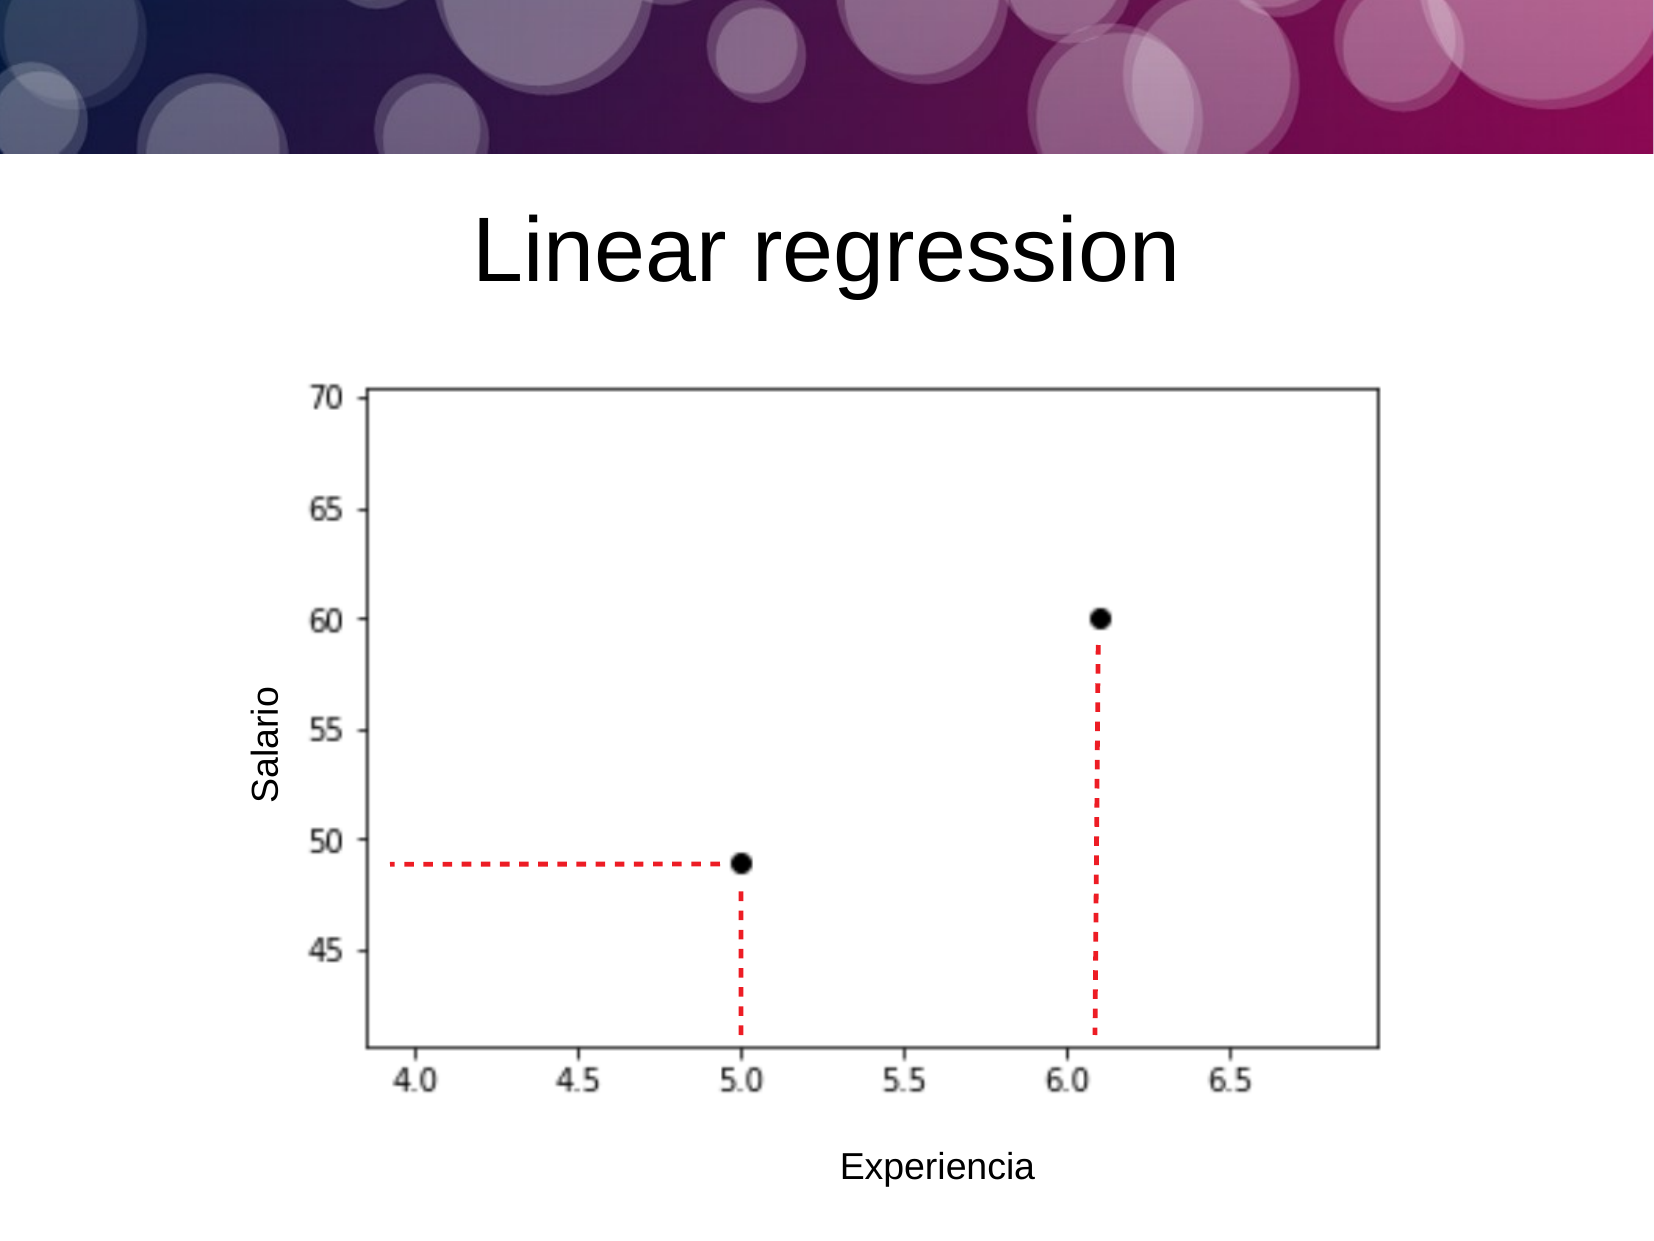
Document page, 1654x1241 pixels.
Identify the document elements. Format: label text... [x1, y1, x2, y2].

text_box Experiencia [824, 1134, 1050, 1185]
text_box Salario [232, 672, 283, 818]
picture [299, 330, 1426, 1104]
text_box Linear regression [82, 159, 1571, 331]
picture [0, 0, 1654, 154]
